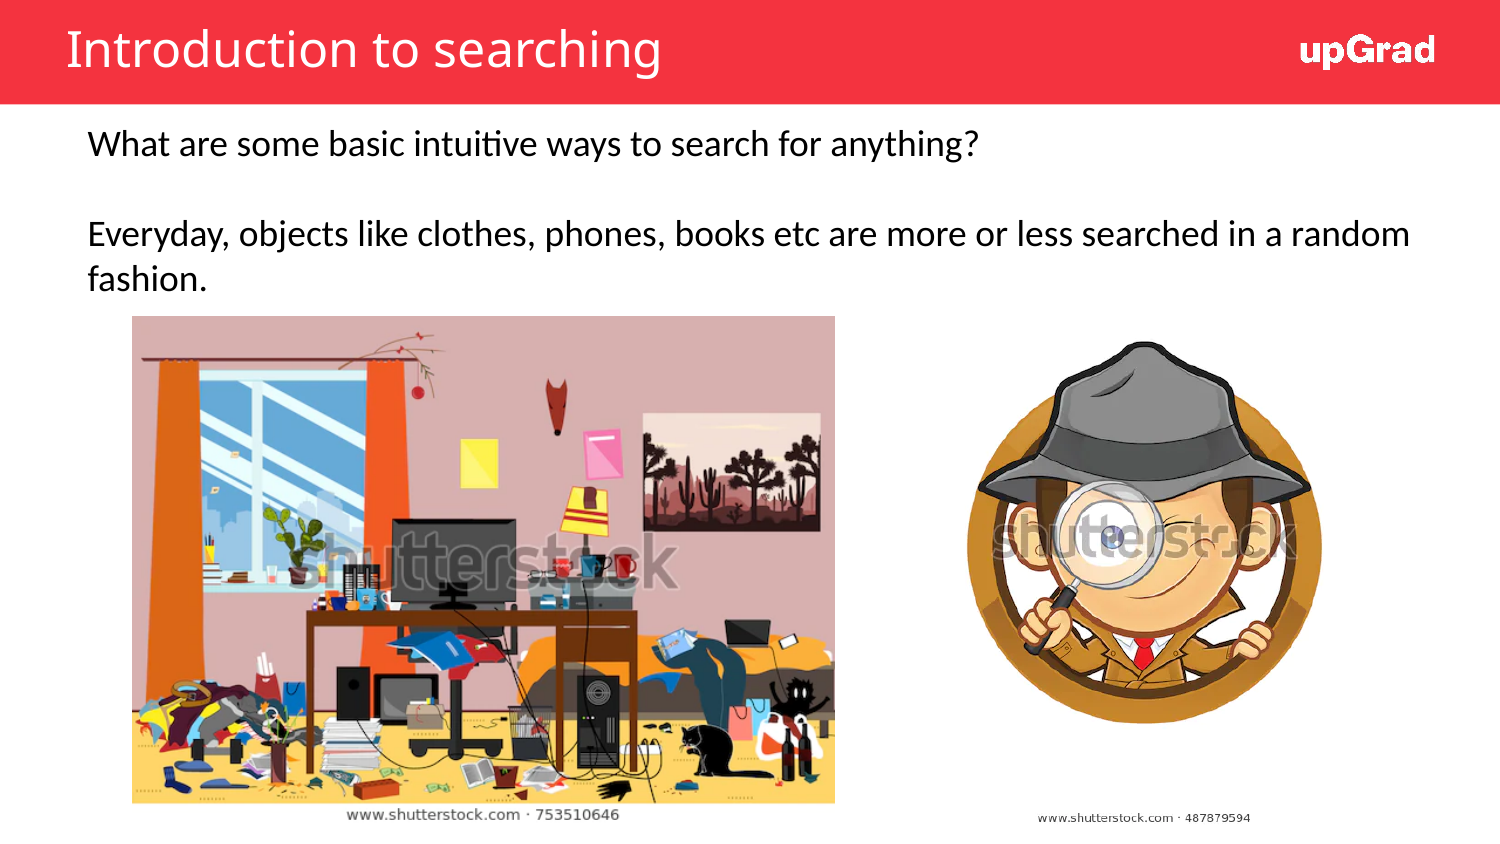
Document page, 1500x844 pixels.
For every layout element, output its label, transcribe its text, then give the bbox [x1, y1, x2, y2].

picture [869, 260, 1419, 828]
title Introduction to searching [63, 15, 1203, 80]
picture [132, 316, 836, 828]
text_box [1300, 34, 1435, 71]
text_box What are some basic intuitive ways to search for anything? Everyday, objects like clothes, phones, books etc are more or less searched in a random fashion. [72, 104, 1500, 678]
text_box [0, 0, 1500, 105]
